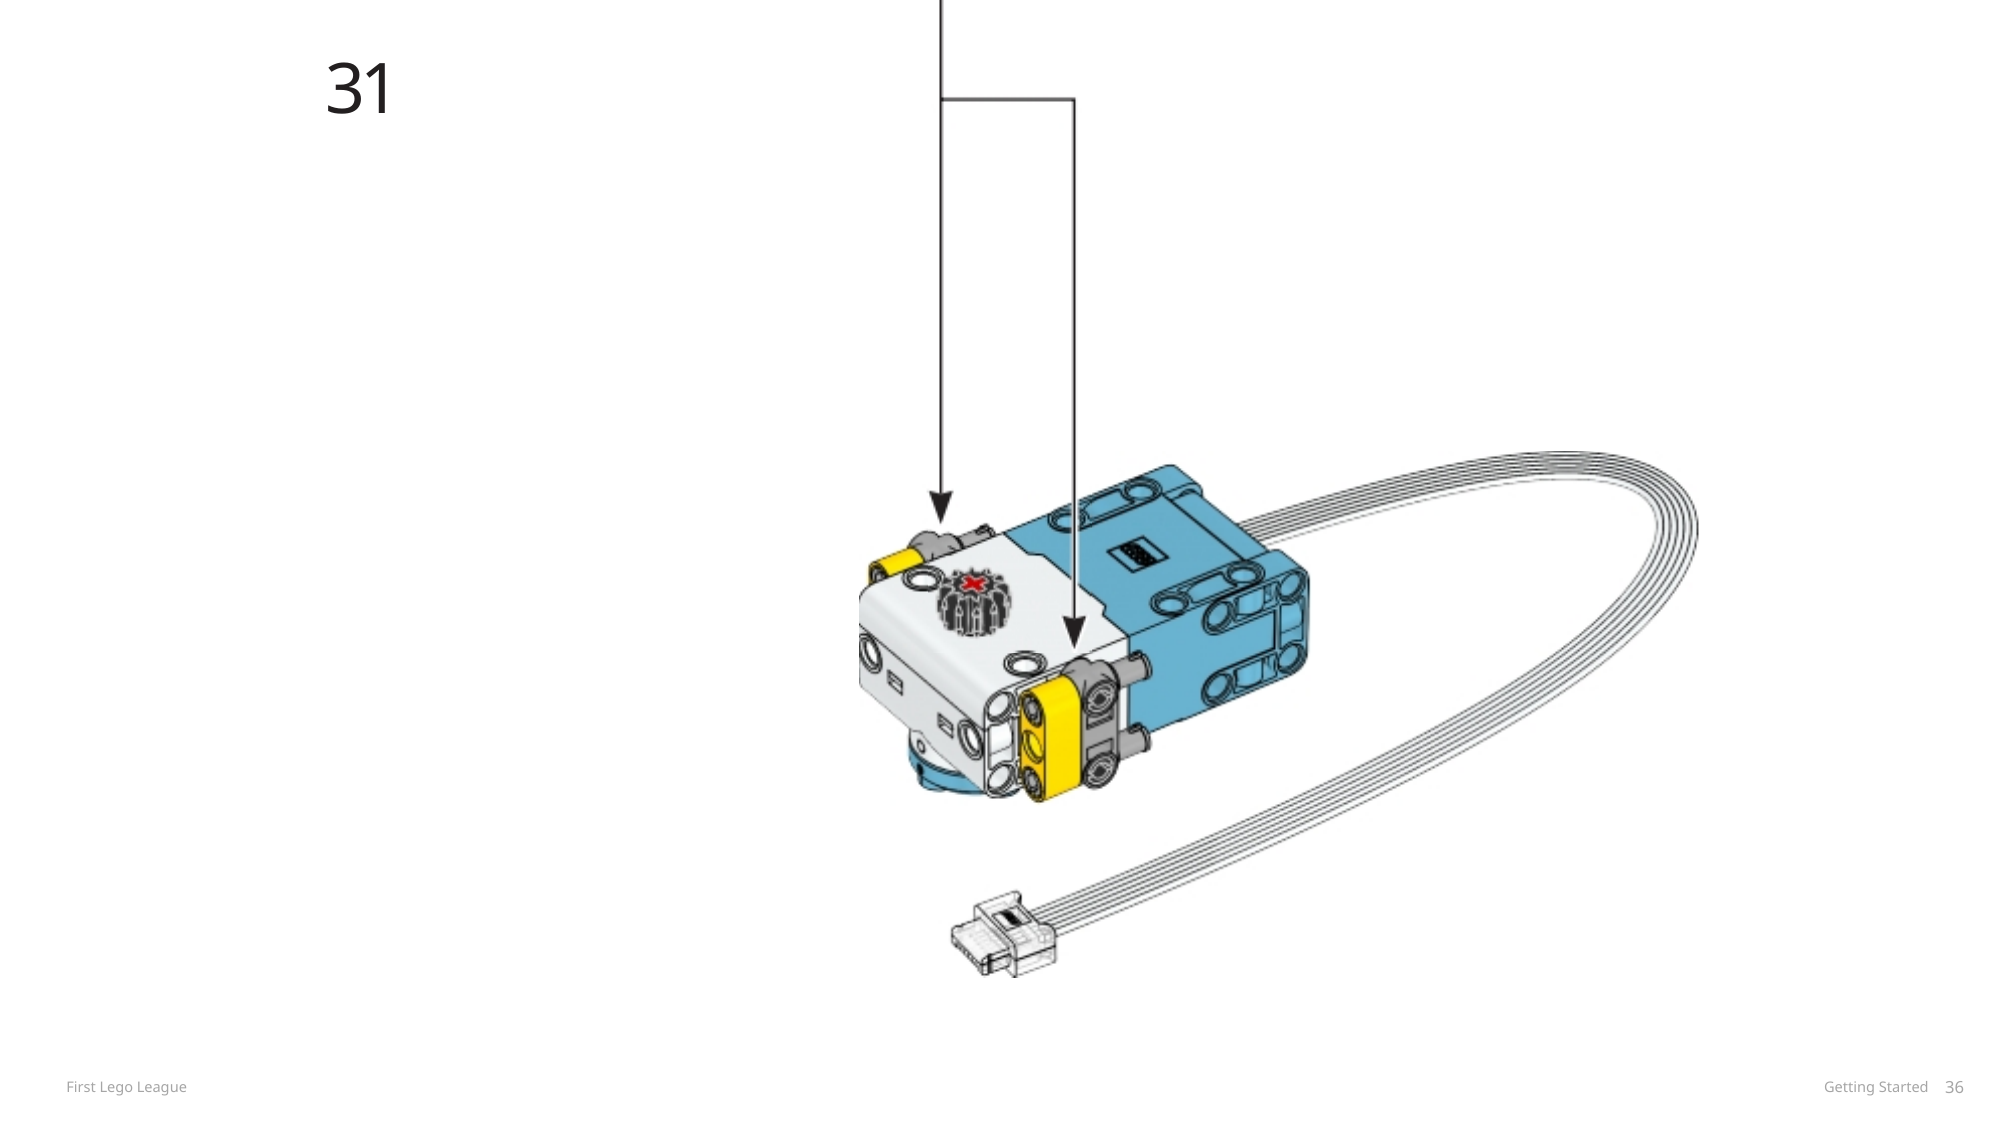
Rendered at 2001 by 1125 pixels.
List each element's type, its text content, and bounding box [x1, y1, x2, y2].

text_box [859, 0, 1701, 978]
text_box 31 [325, 41, 401, 135]
